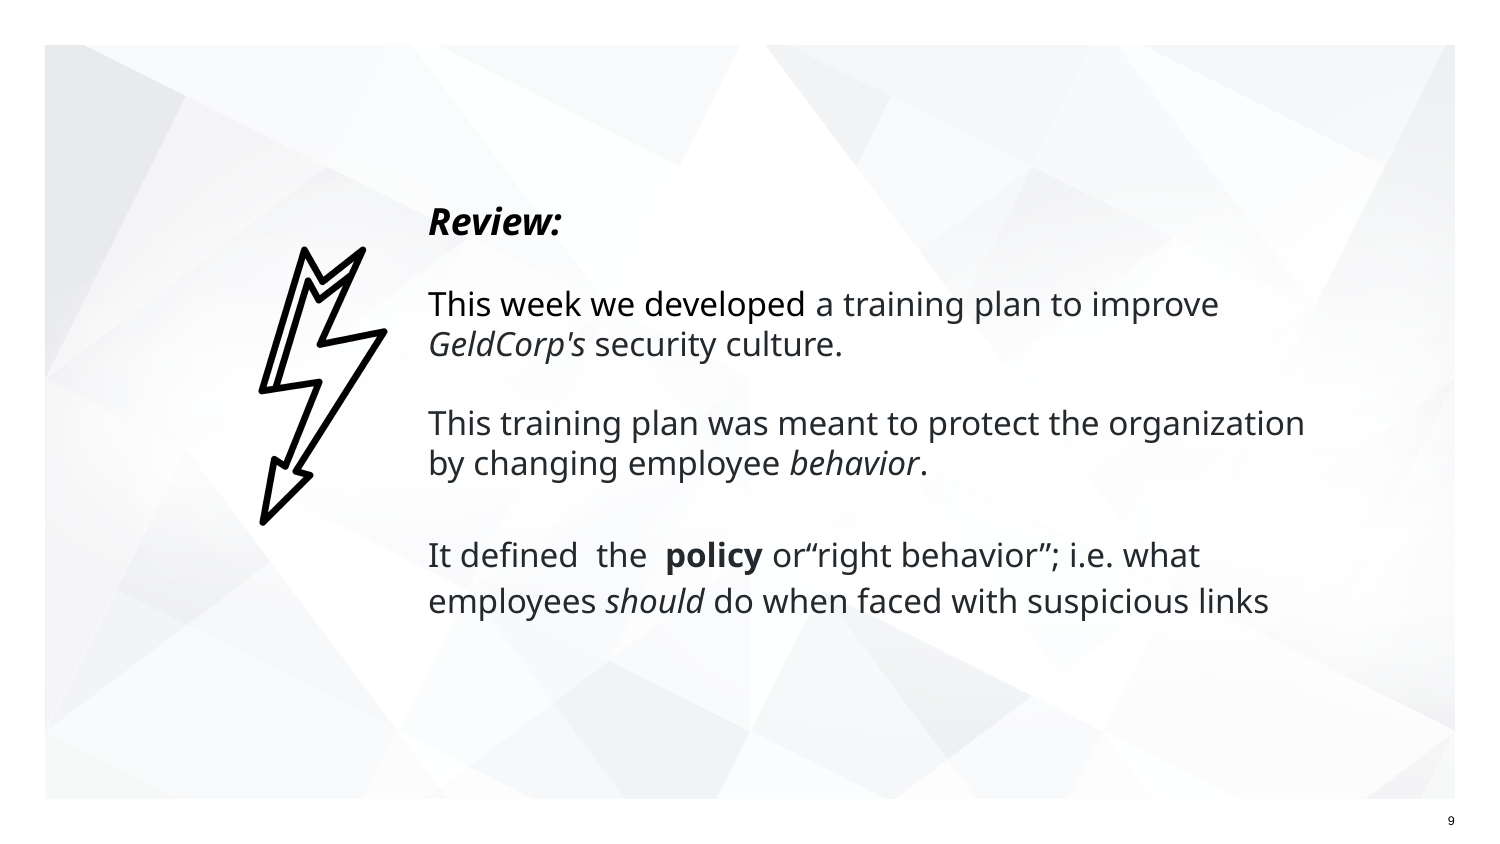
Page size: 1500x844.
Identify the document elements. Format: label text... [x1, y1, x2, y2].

picture [45, 45, 1455, 799]
title Review: This week we developed a training plan to improve GeldCorp's security culture. This training plan was meant to protect the organization by changing employee behavior. It defined the policy or“right behavior”; i.e. what employees should do when faced with suspicious links [413, 182, 1360, 582]
slide_number 9 [1412, 813, 1455, 831]
